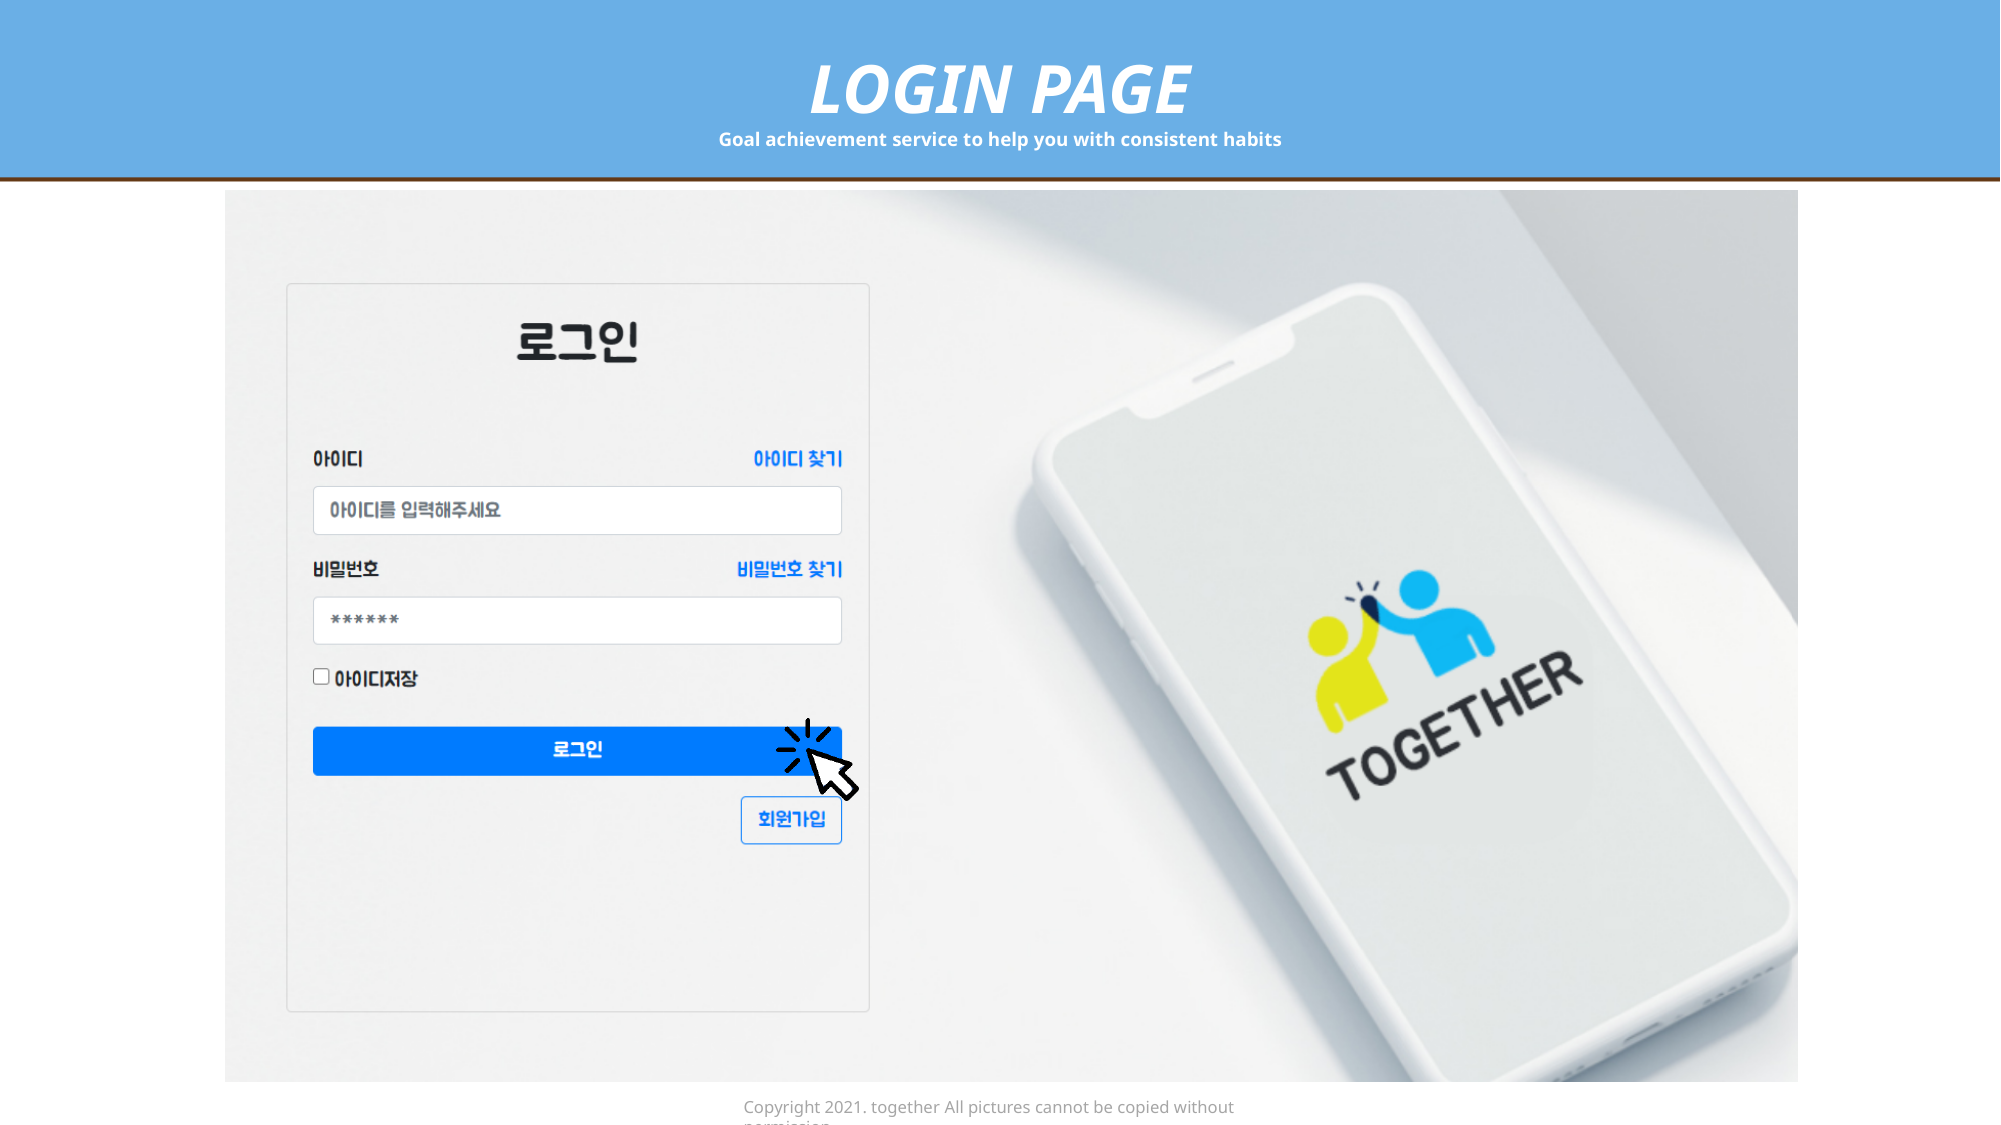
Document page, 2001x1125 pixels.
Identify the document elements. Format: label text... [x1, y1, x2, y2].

text_box LOGIN PAGE Goal achievement service to help you with consistent habits [0, 0, 2000, 178]
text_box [776, 718, 859, 801]
picture [225, 190, 1798, 1082]
